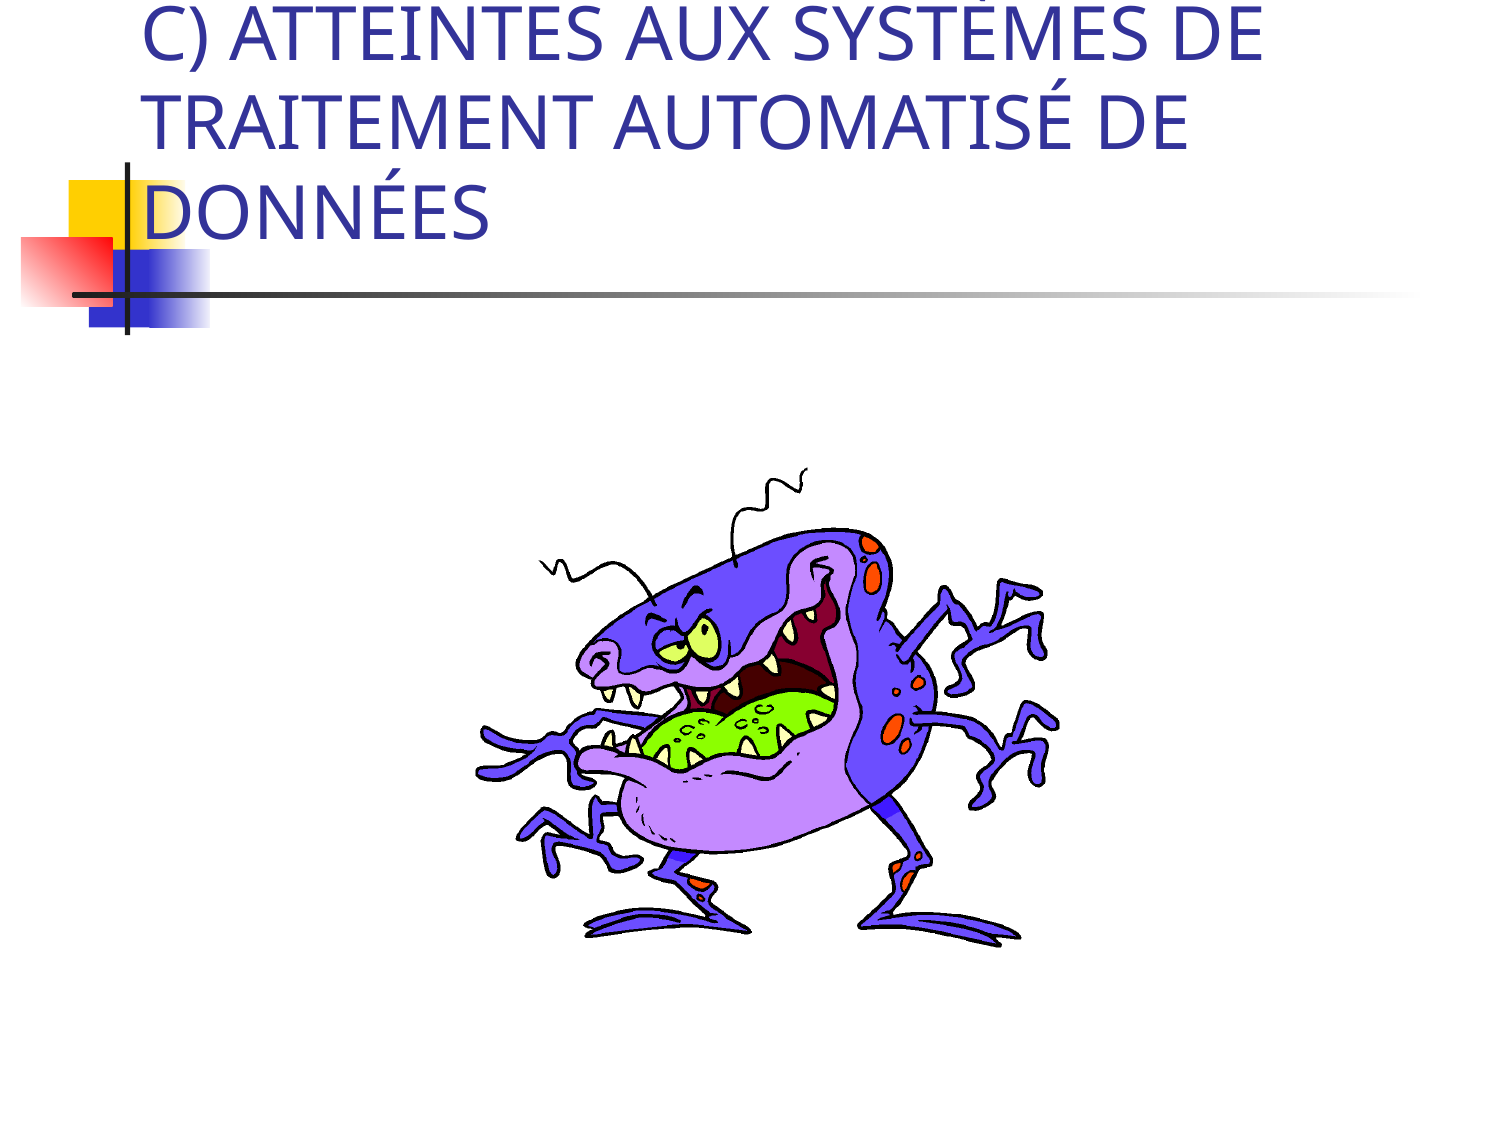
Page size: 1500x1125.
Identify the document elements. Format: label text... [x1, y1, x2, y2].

title C) ATTEINTES AUX SYSTÈMES DE TRAITEMENT AUTOMATISÉ DE DONNÉES [125, 75, 1443, 263]
picture [474, 462, 1066, 948]
